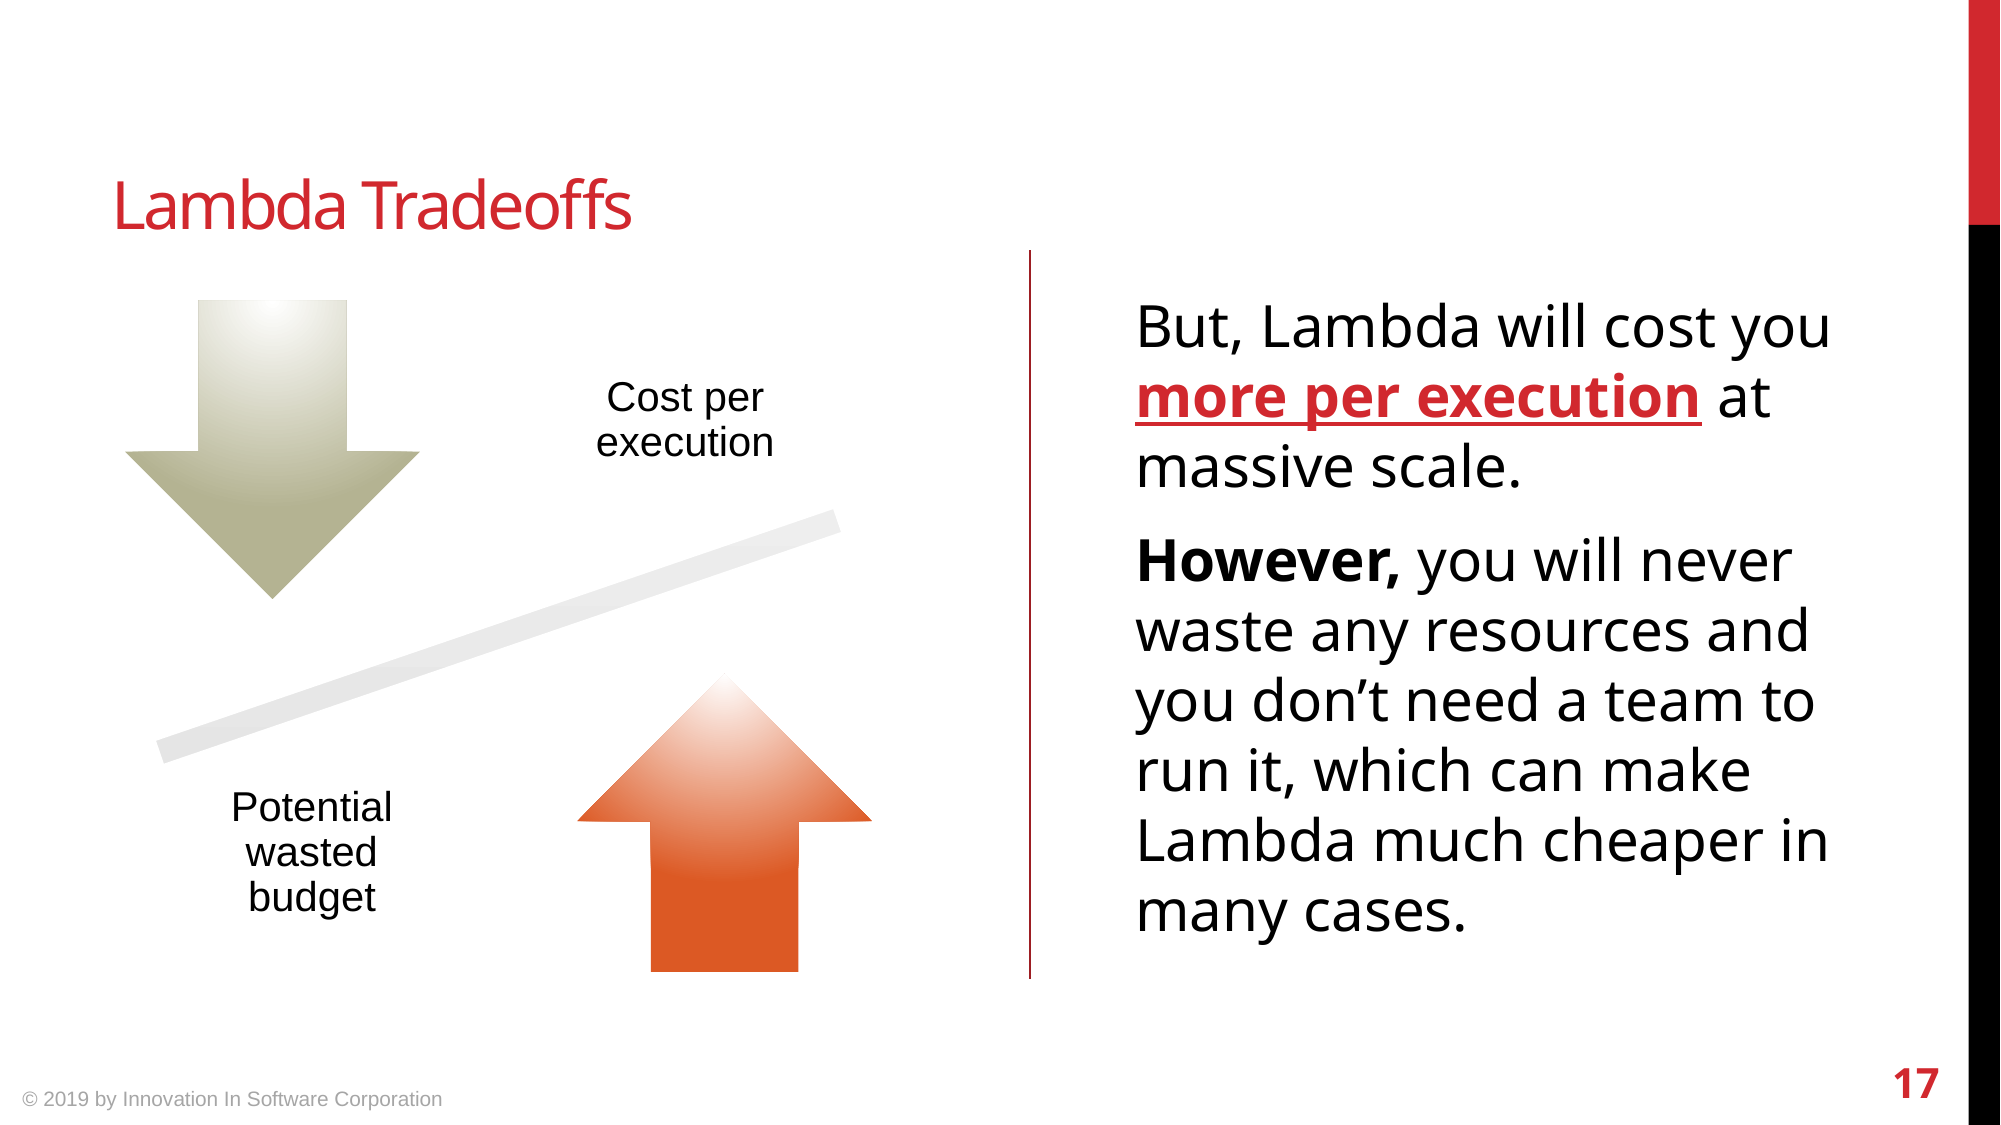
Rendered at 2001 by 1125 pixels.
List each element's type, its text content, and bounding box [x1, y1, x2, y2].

slide_number 17 [1739, 1045, 1956, 1125]
list But, Lambda will cost you more per execution at massive scale. However, you will never waste any resources and you don’t need a team to run it, which can make Lambda much cheaper in many cases. [1120, 250, 1852, 983]
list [6, 262, 991, 1011]
title Lambda Tradeoffs [96, 25, 1097, 250]
footer © 2019 by Innovation In Software Corporation [7, 1078, 758, 1125]
